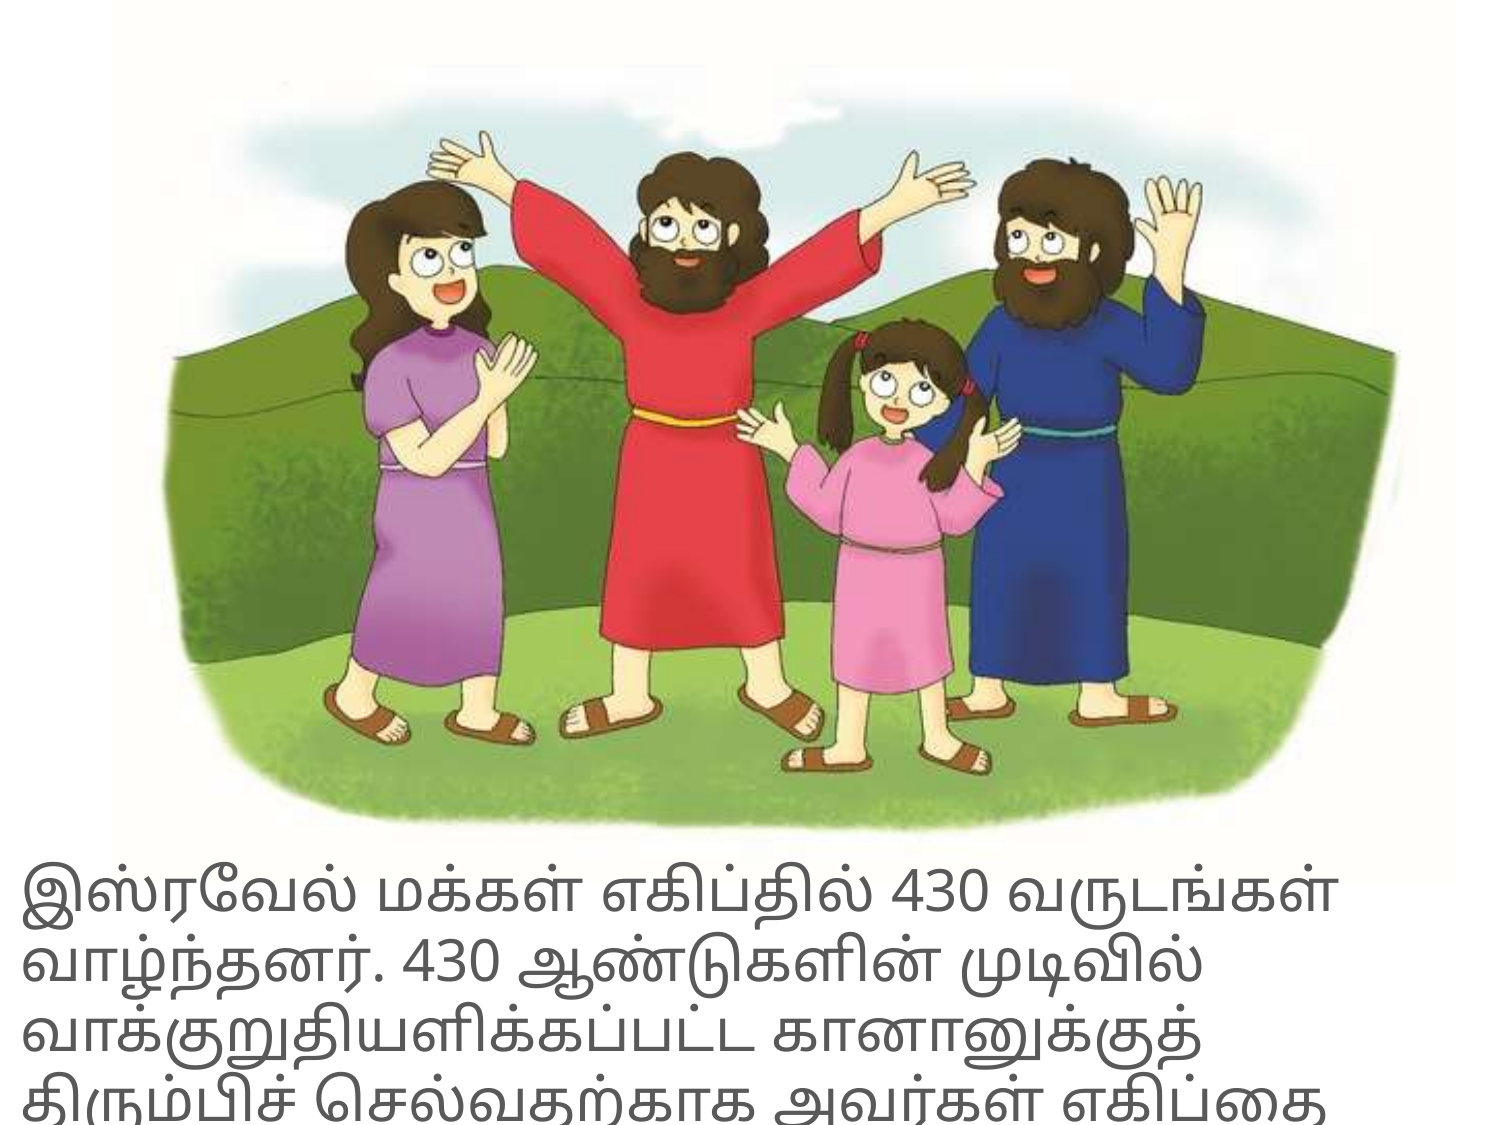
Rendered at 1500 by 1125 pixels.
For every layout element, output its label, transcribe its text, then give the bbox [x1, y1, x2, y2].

picture [111, 0, 1455, 882]
text_box இஸ்ரவேல் மக்கள் எகிப்தில் 430 வருடங்கள் வாழ்ந்தனர். 430 ஆண்டுகளின் முடிவில் வாக்குறுதியளிக்கப்பட்ட கானானுக்குத் திரும்பிச் செல்வதற்காக அவர்கள் எகிப்தை விட்டு வெளியேறினர். [5, 846, 1476, 1125]
